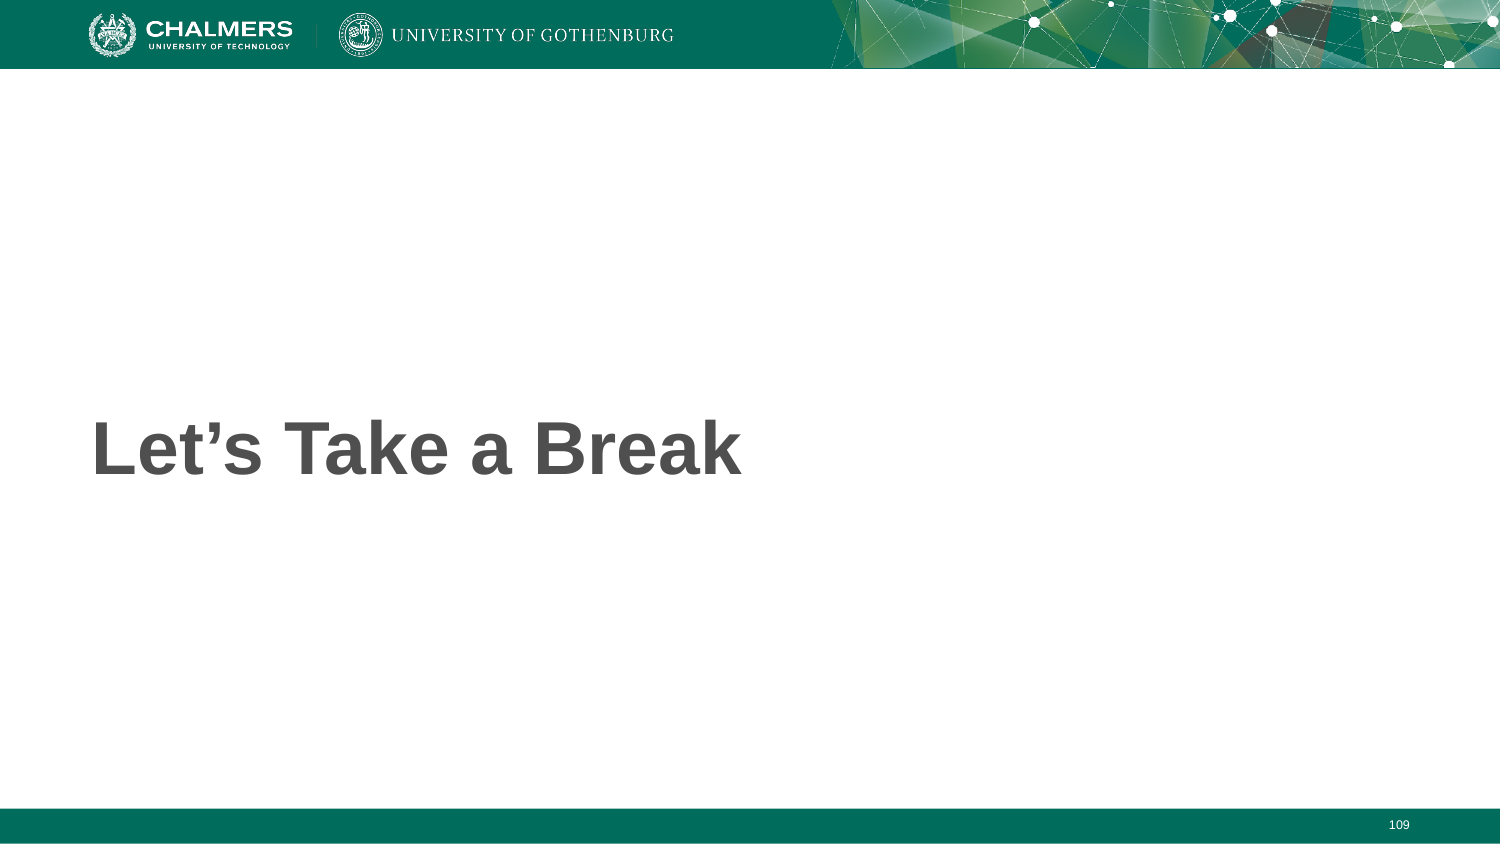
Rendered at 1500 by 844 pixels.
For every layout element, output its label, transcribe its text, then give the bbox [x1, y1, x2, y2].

title Let’s Take a Break [76, 100, 1426, 789]
picture [759, 0, 1500, 68]
picture [64, 0, 696, 85]
slide_number 109 [1074, 809, 1425, 844]
